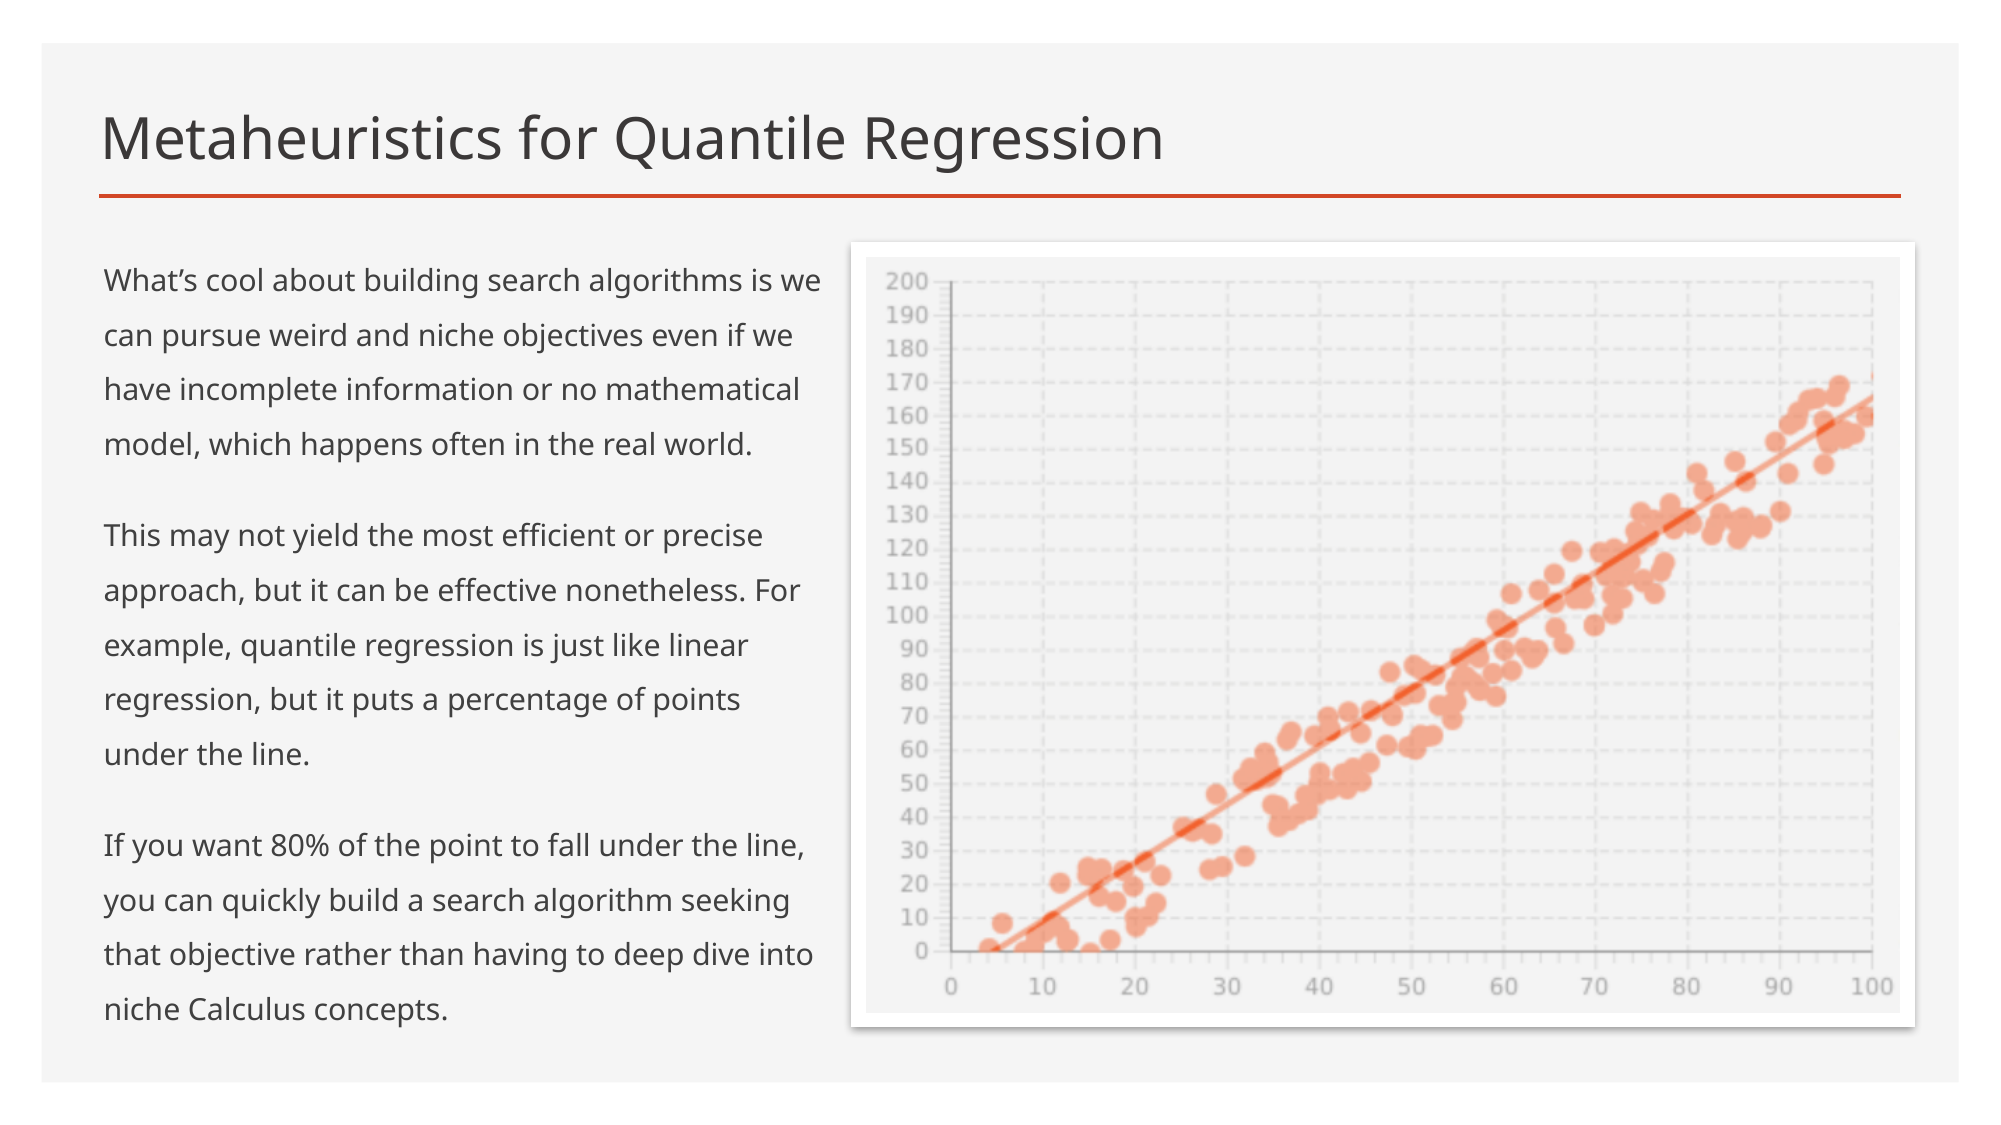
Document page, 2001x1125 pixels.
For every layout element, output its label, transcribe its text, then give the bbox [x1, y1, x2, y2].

picture [865, 256, 1900, 1013]
list What’s cool about building search algorithms is we can pursue weird and niche objectives even if we have incomplete information or no mathematical model, which happens often in the real world. This may not yield the most efficient or precise approach, but it can be effective nonetheless. For example, quantile regression is just like linear regression, but it puts a percentage of points under the line. If you want 80% of the point to fall under the line, you can quickly build a search algorithm seeking that objective rather than having to deep dive into niche Calculus concepts. [88, 235, 838, 1052]
title Metaheuristics for Quantile Regression [85, 73, 1745, 179]
